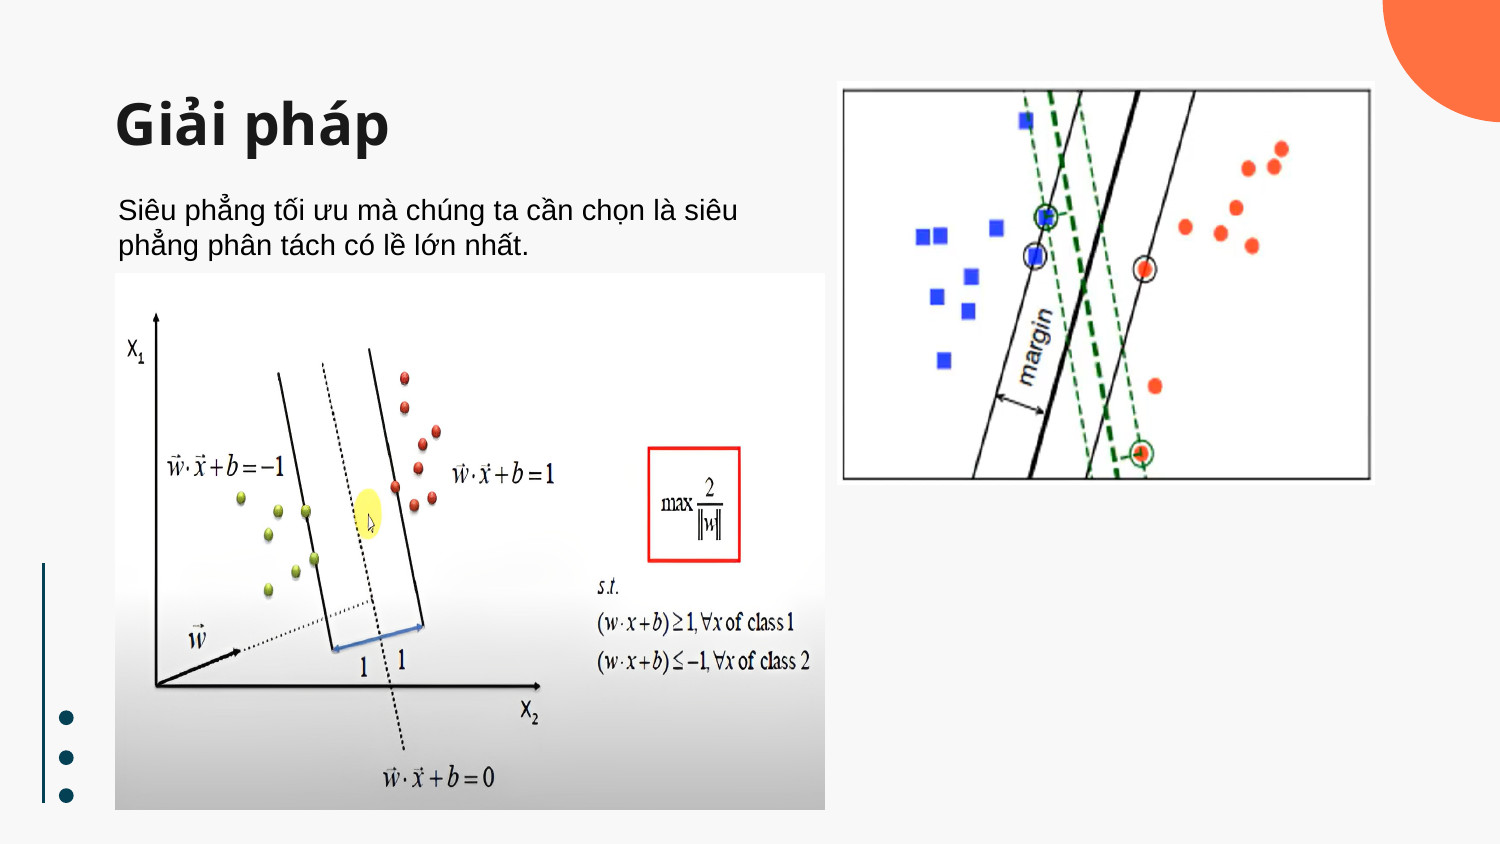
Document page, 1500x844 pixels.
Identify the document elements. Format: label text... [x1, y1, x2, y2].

picture [115, 273, 826, 810]
text_box Siêu phẳng tối ưu mà chúng ta cần chọn là siêu phẳng phân tách có lề lớn nhất. [103, 184, 804, 269]
picture [837, 80, 1376, 485]
title Giải pháp [99, 71, 1364, 166]
